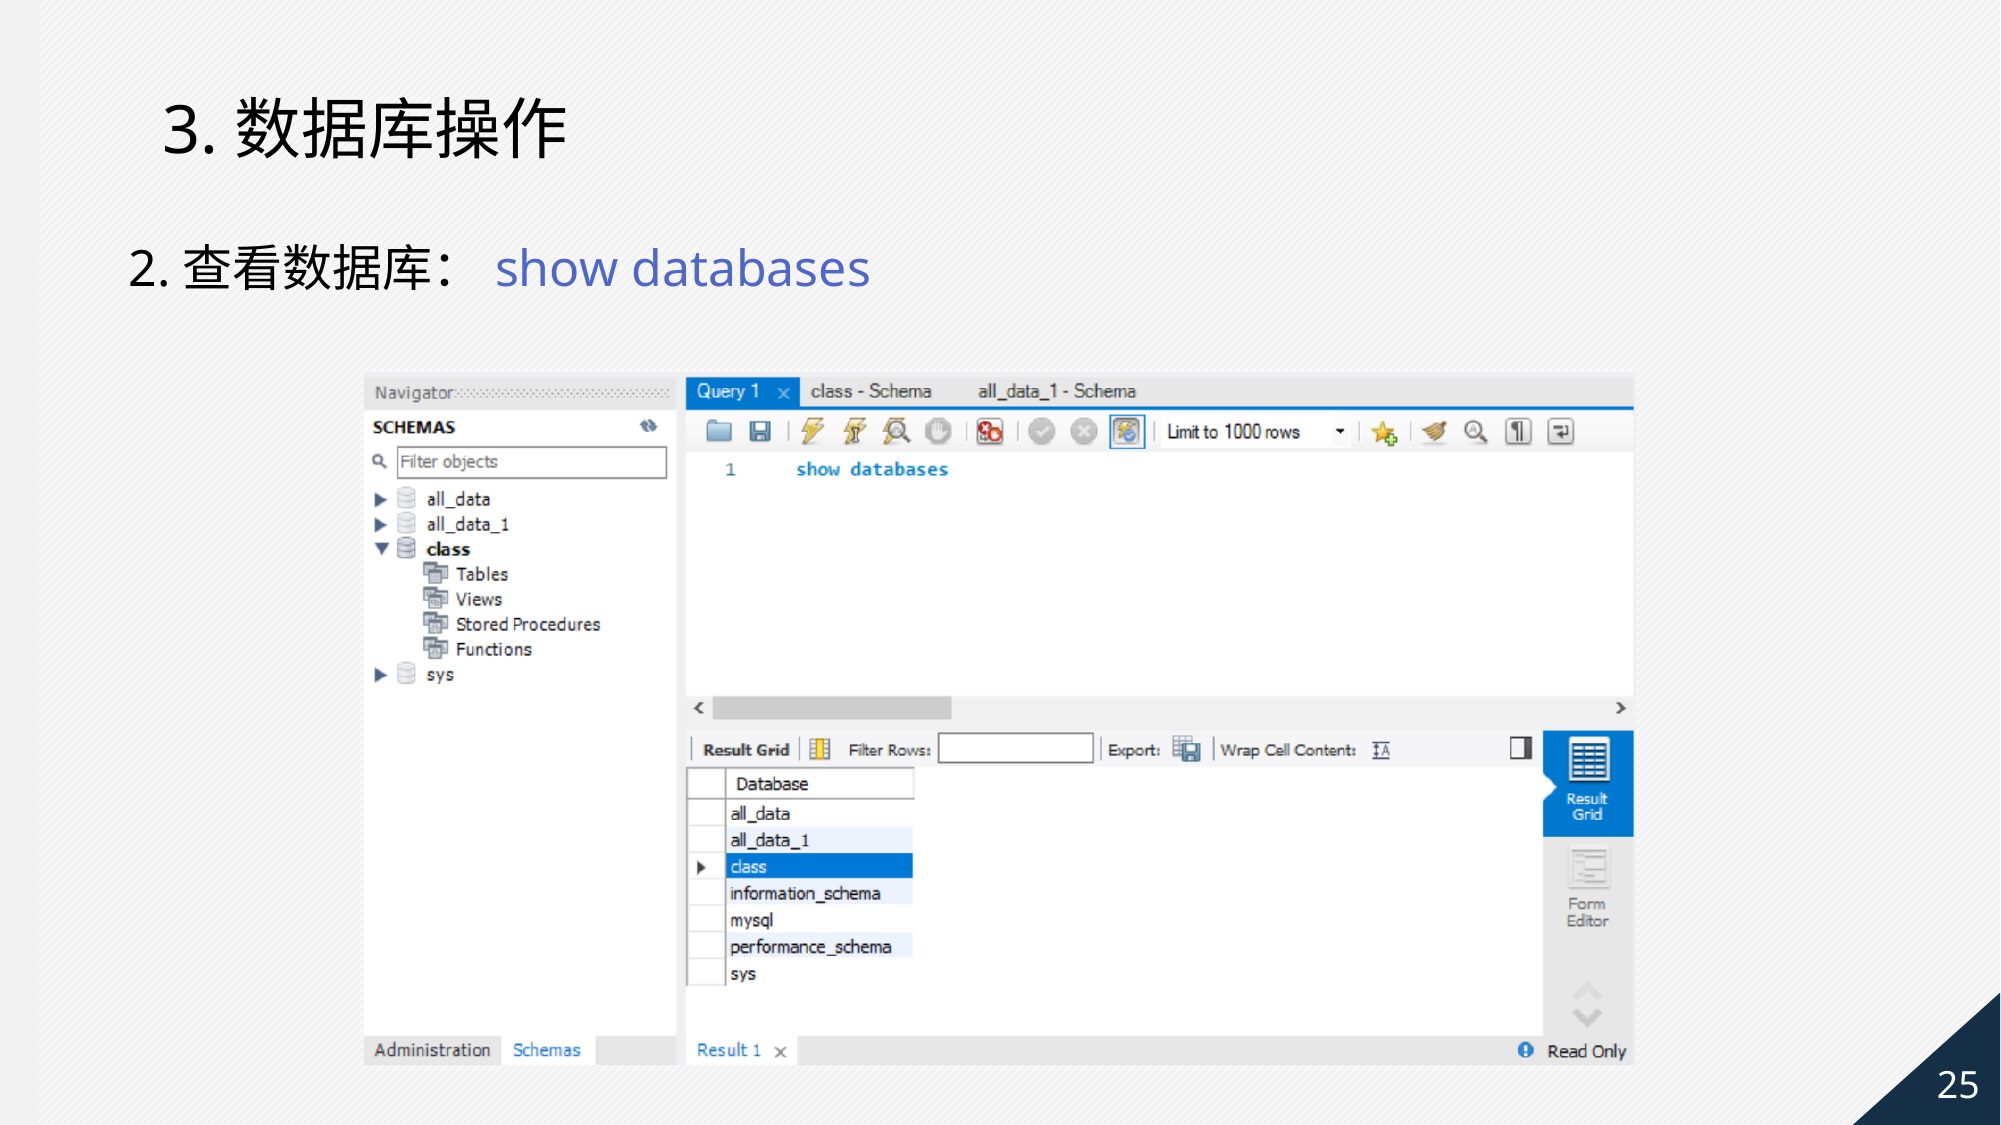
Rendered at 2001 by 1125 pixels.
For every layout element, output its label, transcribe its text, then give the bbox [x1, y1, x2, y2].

picture [39, 0, 2001, 1125]
slide_number 25 [1928, 1053, 1989, 1120]
text_box 3.数据库操作 [154, 79, 576, 175]
text_box 2.查看数据库：show databases [121, 198, 879, 304]
